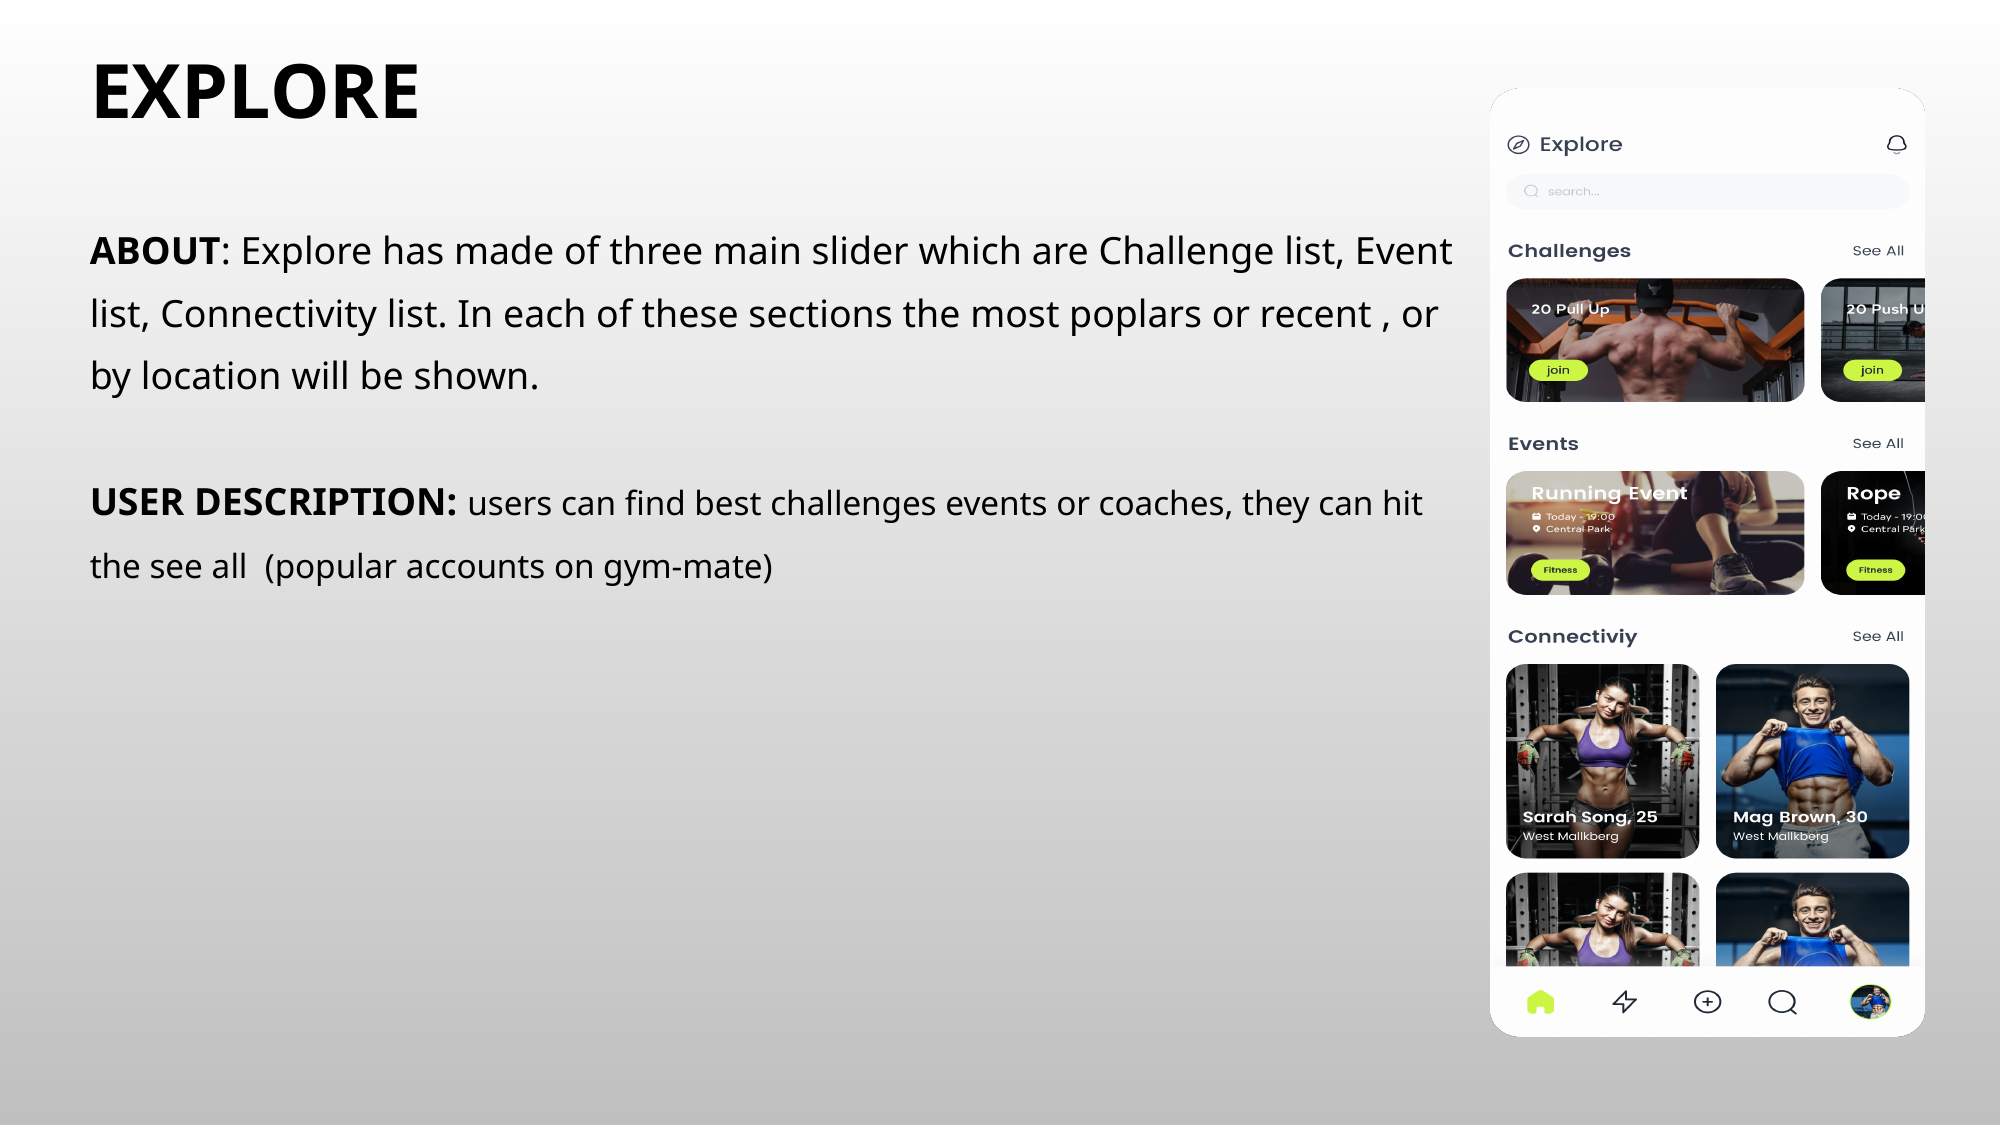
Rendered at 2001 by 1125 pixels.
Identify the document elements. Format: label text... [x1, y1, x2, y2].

picture [1490, 88, 1925, 1037]
list ABOUT: Explore has made of three main slider which are Challenge list, Event list, Connectivity list. In each of these sections the most poplars or recent , or by location will be shown. USER DESCRIPTION: users can find best challenges events or coaches, they can hit the see all (popular accounts on gym-mate) [75, 202, 1472, 975]
title EXPLORE [75, 21, 798, 150]
